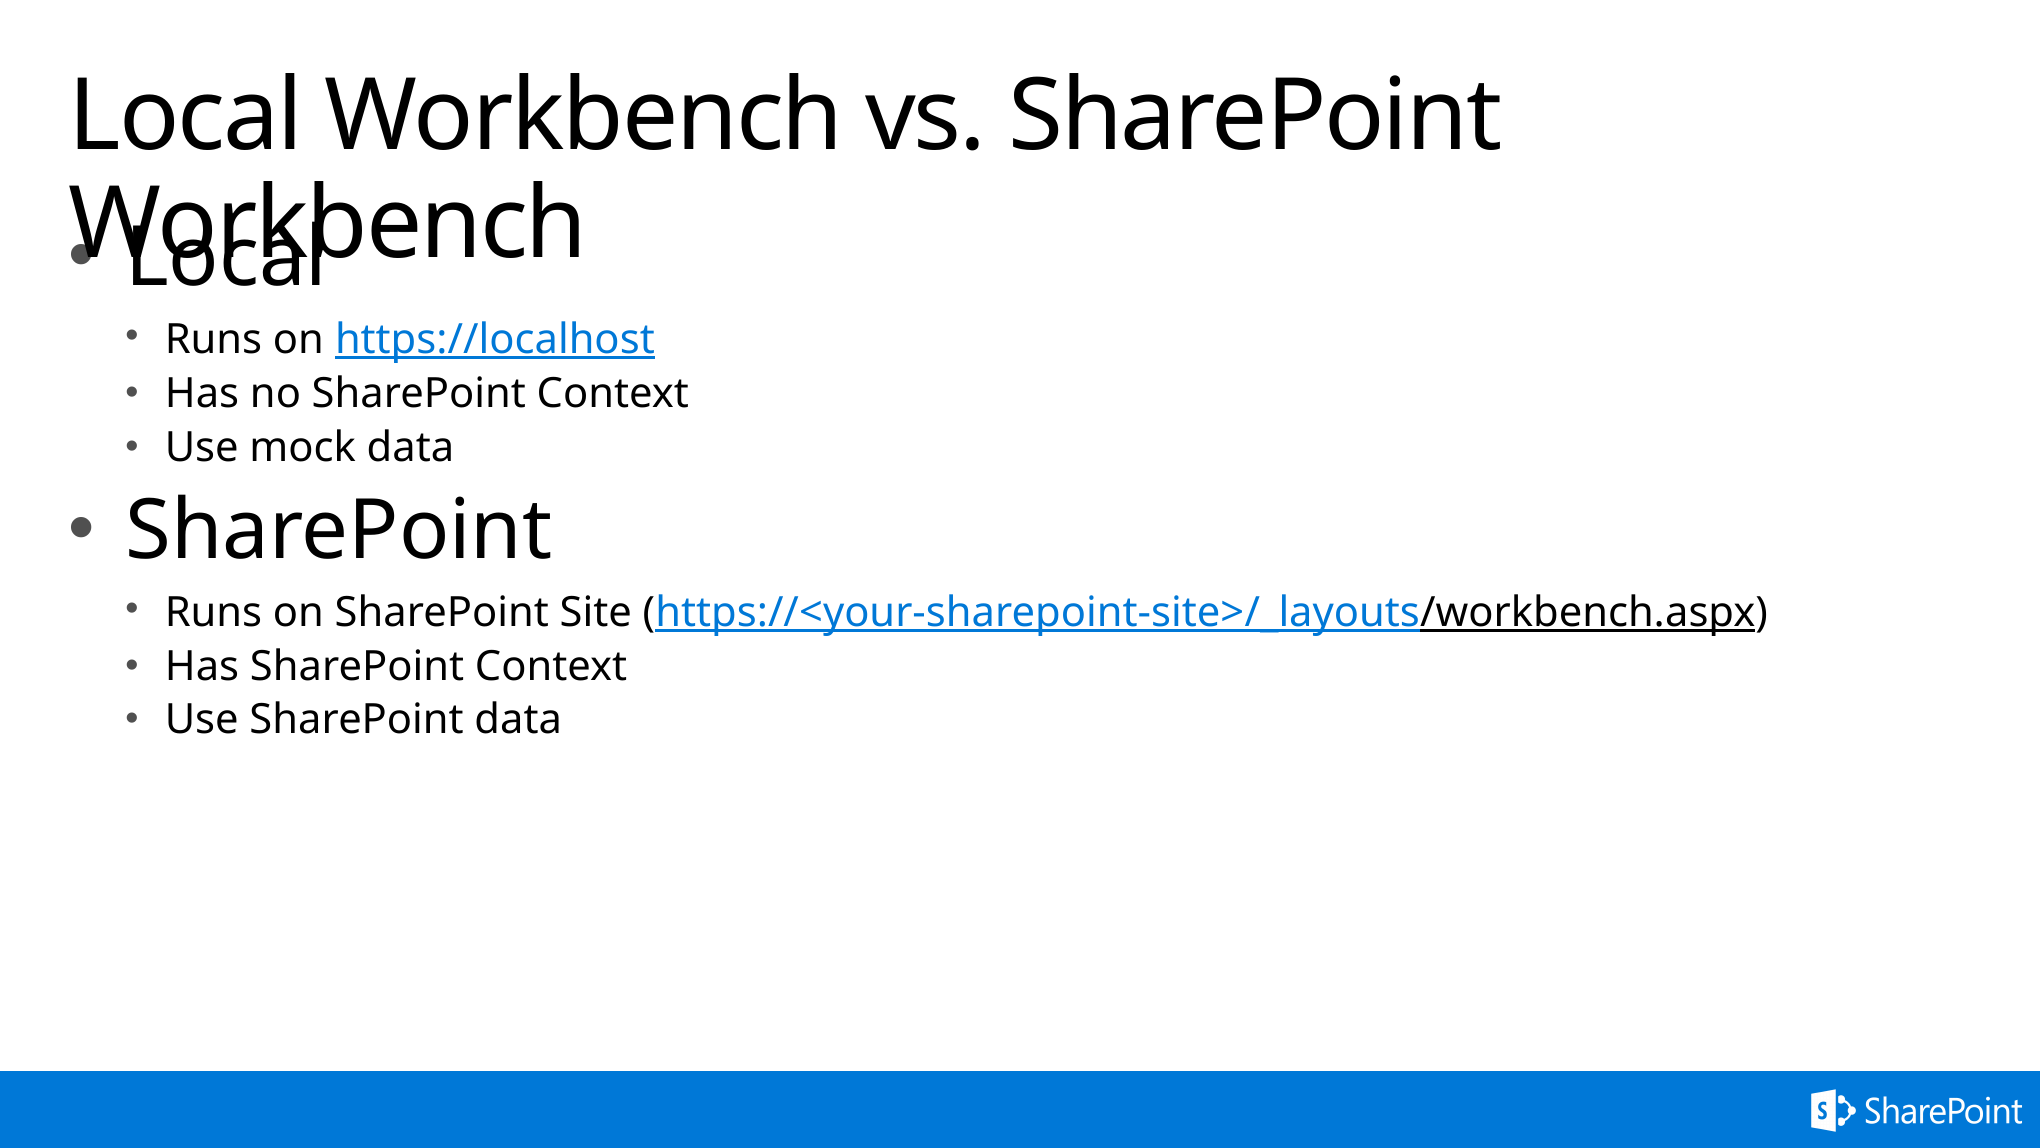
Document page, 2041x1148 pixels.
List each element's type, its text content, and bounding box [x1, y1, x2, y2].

list Local Runs on https://localhost Has no SharePoint Context Use mock data SharePoint Runs on SharePoint Site (https://<your-sharepoint-site>/_layouts/workbench.aspx) Has SharePoint Context Use SharePoint data [45, 199, 1996, 932]
title Local Workbench vs. SharePoint Workbench [45, 48, 1996, 199]
picture [1793, 1071, 2040, 1148]
